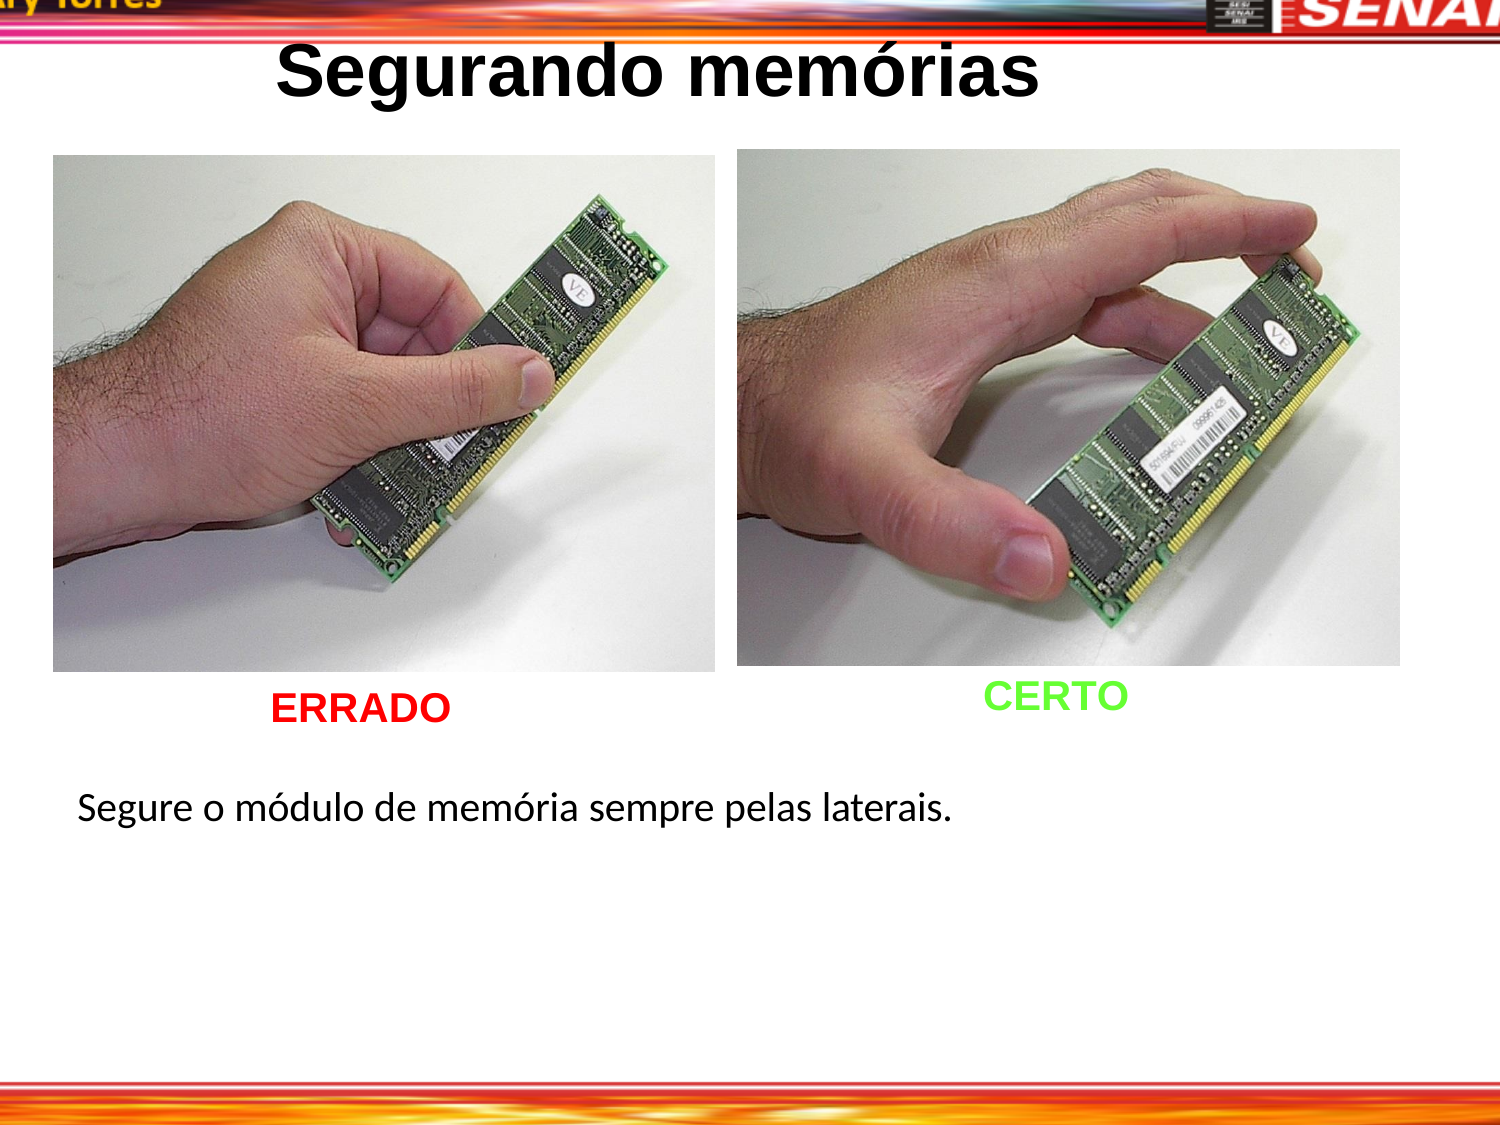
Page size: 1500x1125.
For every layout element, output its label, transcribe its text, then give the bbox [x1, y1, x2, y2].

text_box ERRADO [268, 680, 454, 732]
title Segurando memórias [273, 19, 1045, 210]
text_box CERTO [981, 674, 1131, 719]
picture [0, 0, 1500, 1125]
text_box Segure o módulo de memória sempre pelas laterais. [75, 777, 960, 830]
